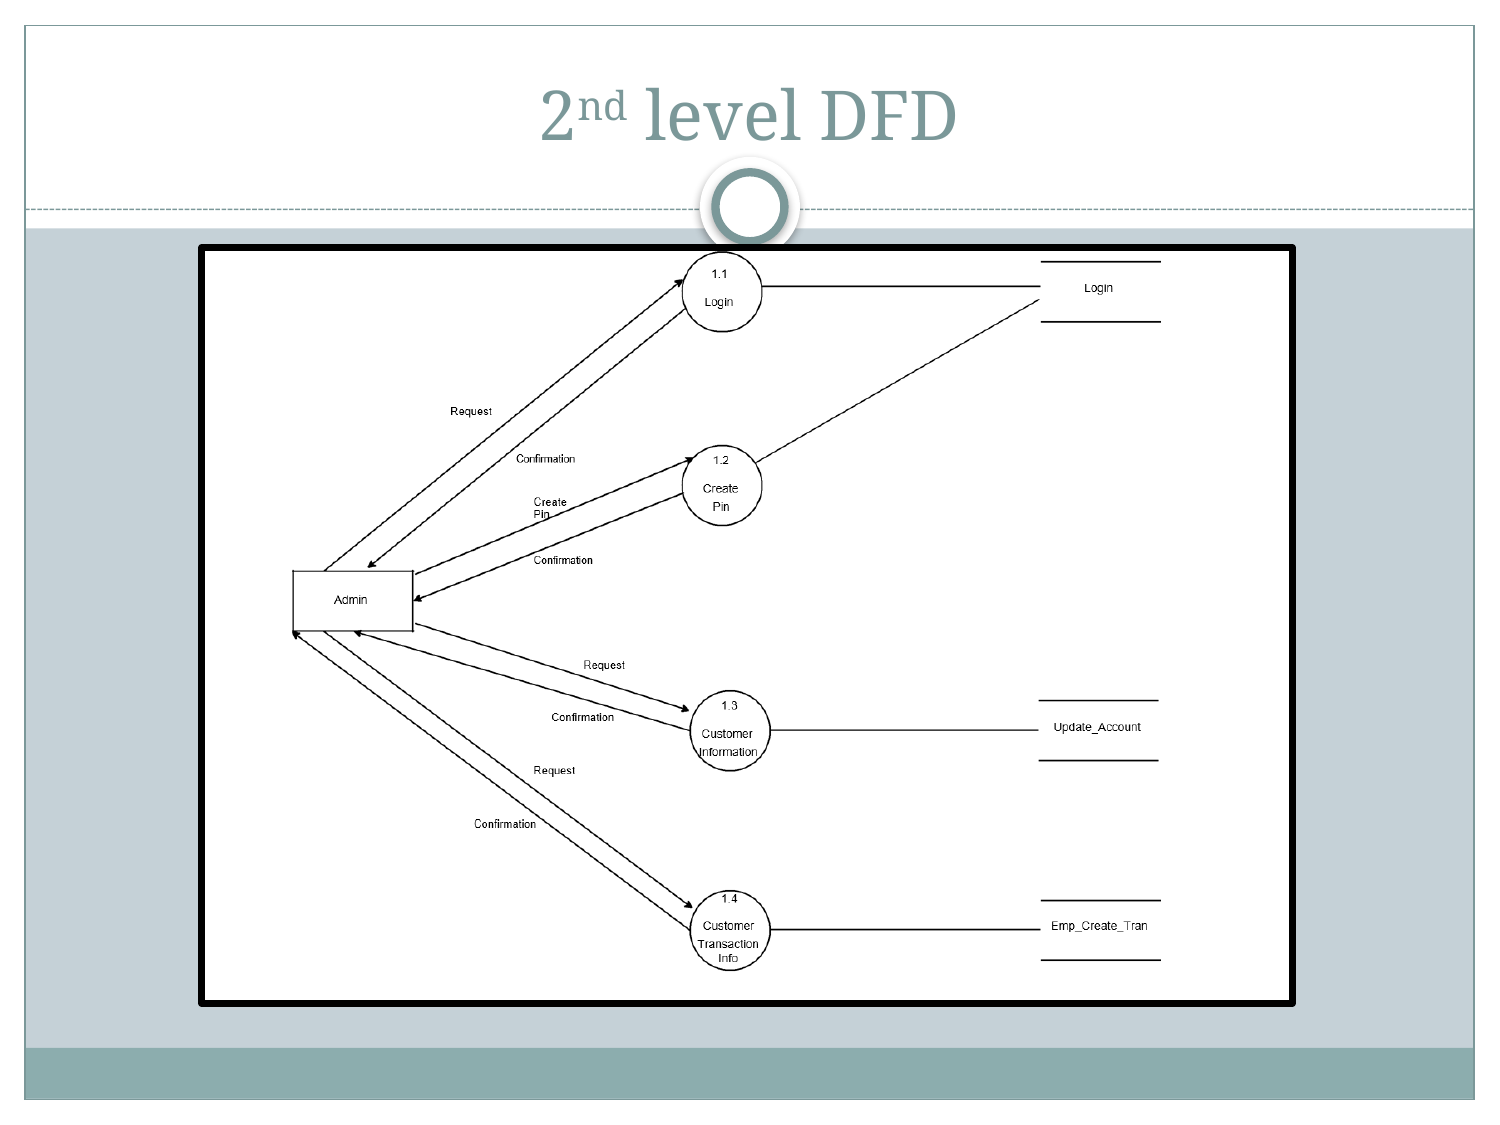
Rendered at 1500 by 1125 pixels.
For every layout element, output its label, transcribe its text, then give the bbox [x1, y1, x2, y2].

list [204, 250, 1290, 1001]
title 2nd level DFD [49, 37, 1450, 162]
